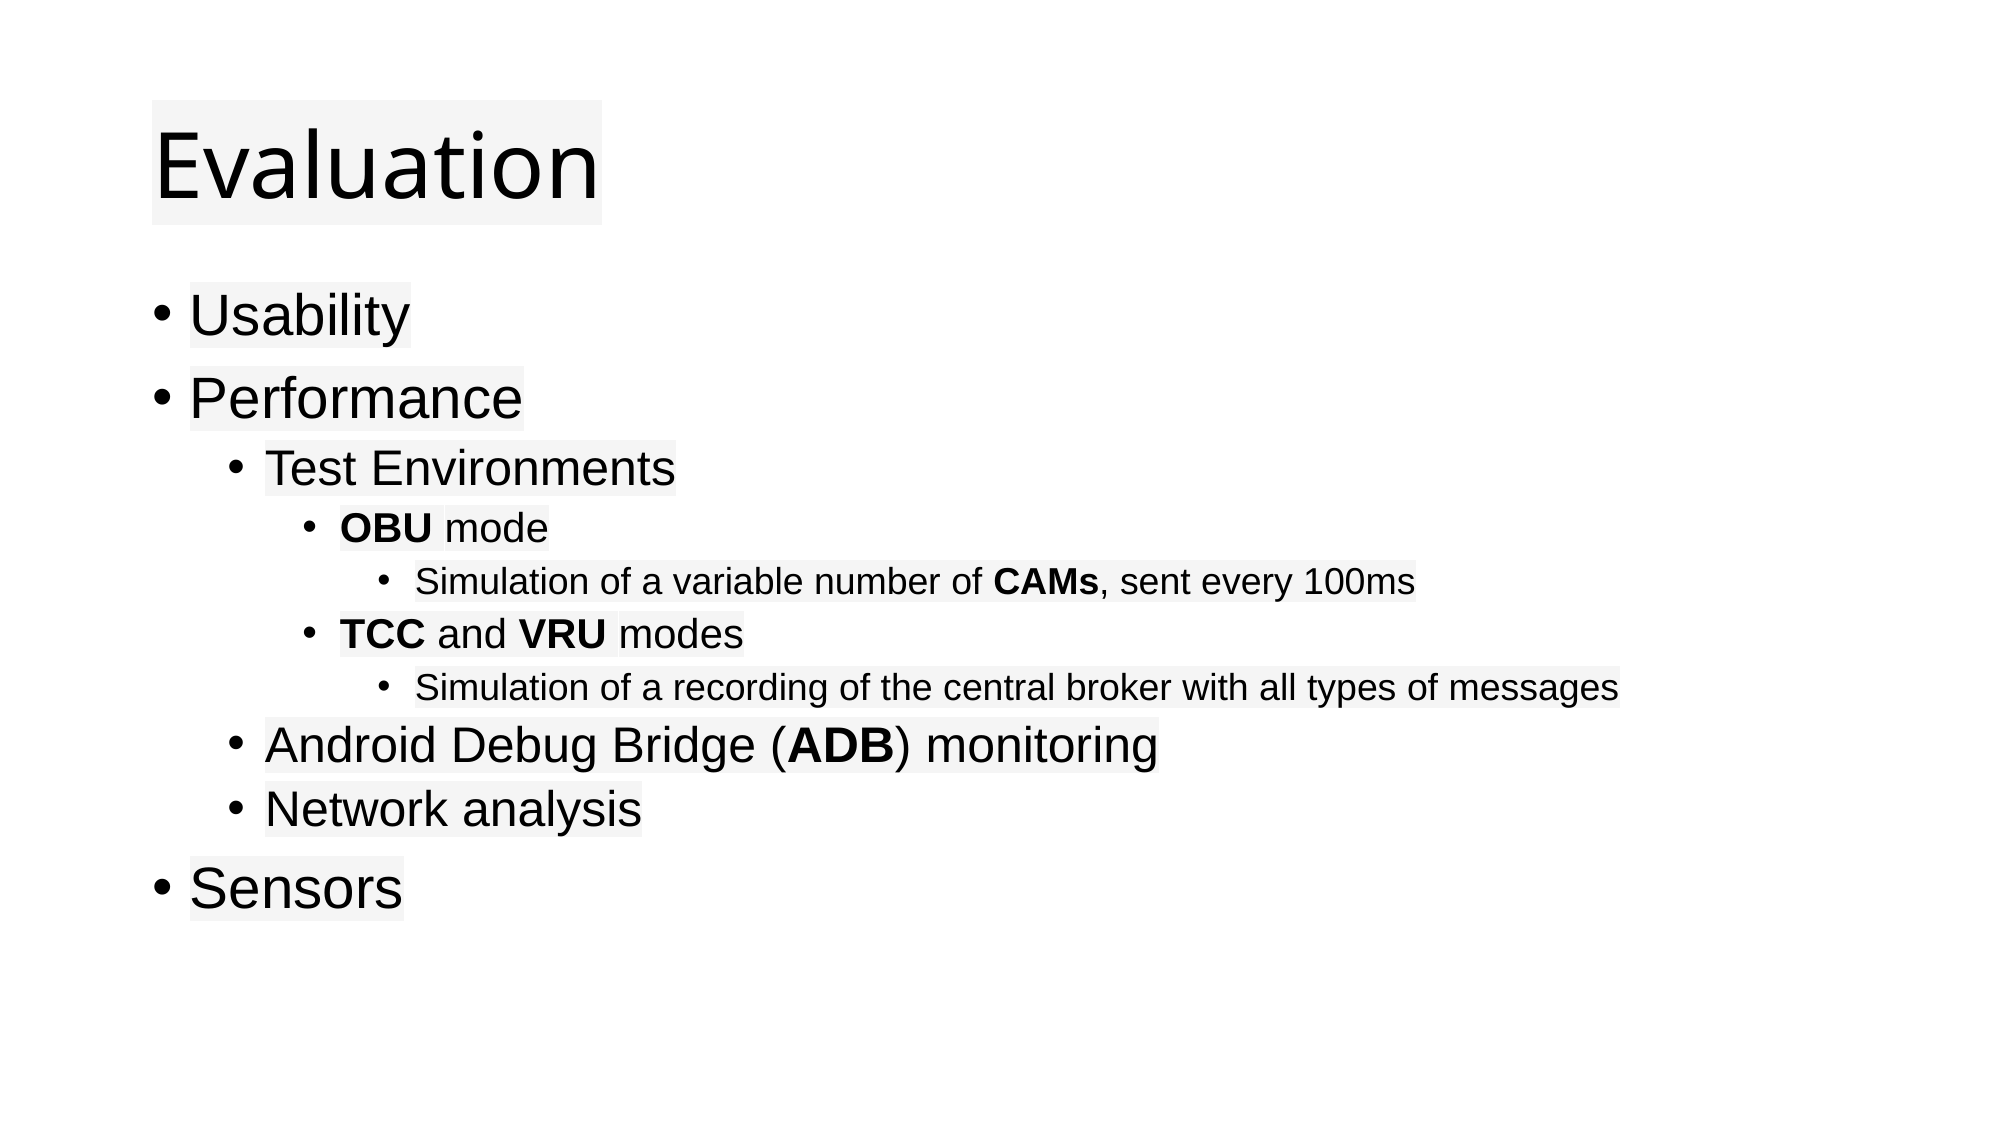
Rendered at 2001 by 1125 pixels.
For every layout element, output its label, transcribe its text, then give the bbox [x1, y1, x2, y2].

title Evaluation [137, 59, 1863, 278]
list Usability Performance Test Environments OBU mode Simulation of a variable number of CAMs, sent every 100ms TCC and VRU modes Simulation of a recording of the central broker with all types of messages Android Debug Bridge (ADB) monitoring Network analysis Sensors [137, 277, 1726, 1014]
